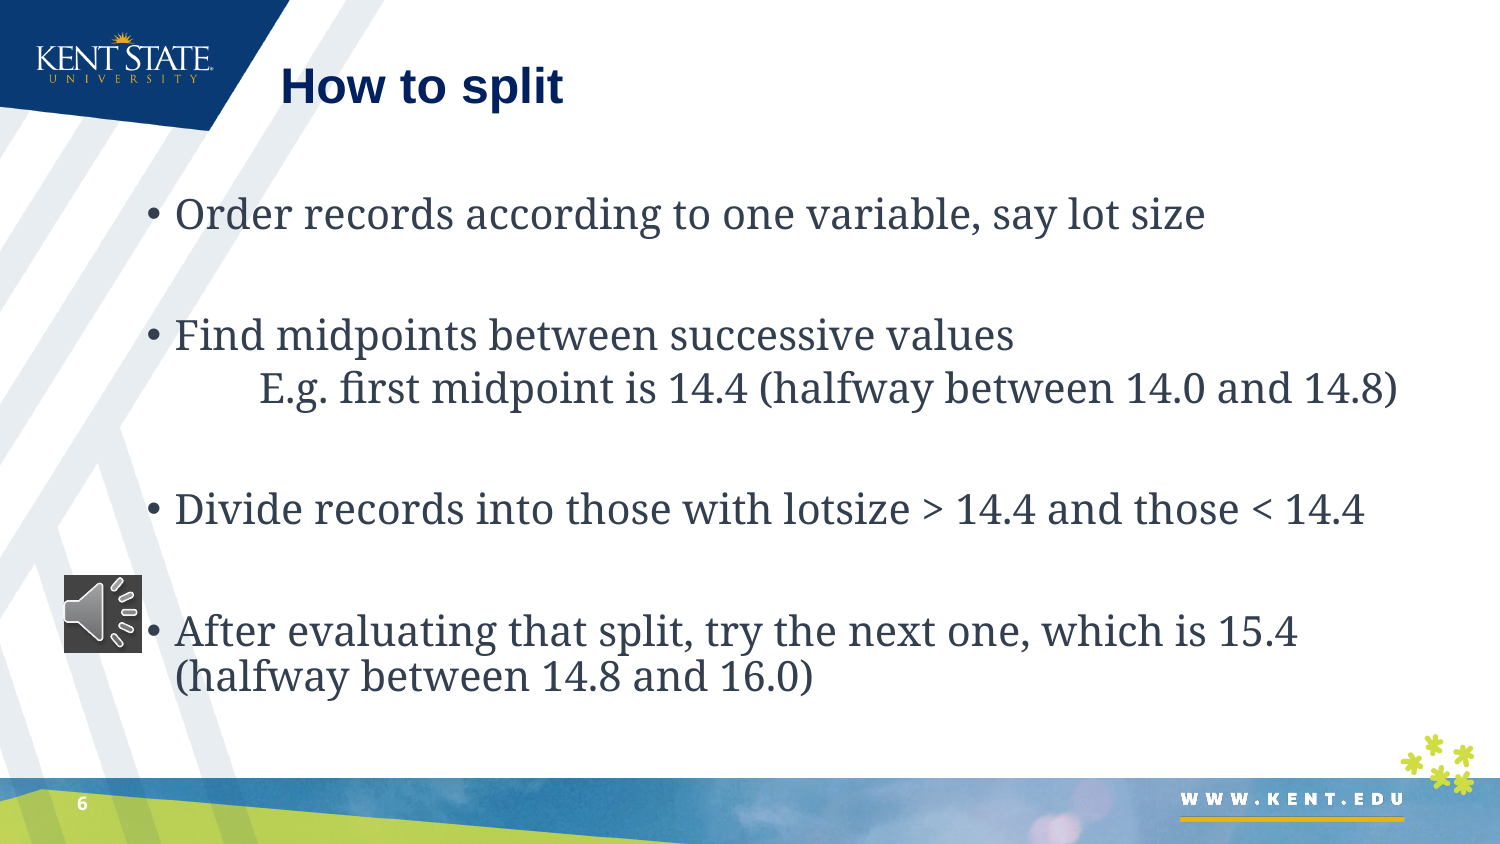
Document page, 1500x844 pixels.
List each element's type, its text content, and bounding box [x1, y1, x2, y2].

slide_number 6 [23, 782, 103, 827]
list Order records according to one variable, say lot size Find midpoints between successive values E.g. first midpoint is 14.4 (halfway between 14.0 and 14.8) Divide records into those with lotsize > 14.4 and those < 14.4 After evaluating that split, try the next one, which is 15.4 (halfway between 14.8 and 16.0) [131, 185, 1426, 655]
title How to split [265, 0, 1397, 175]
picture [0, 0, 1500, 844]
